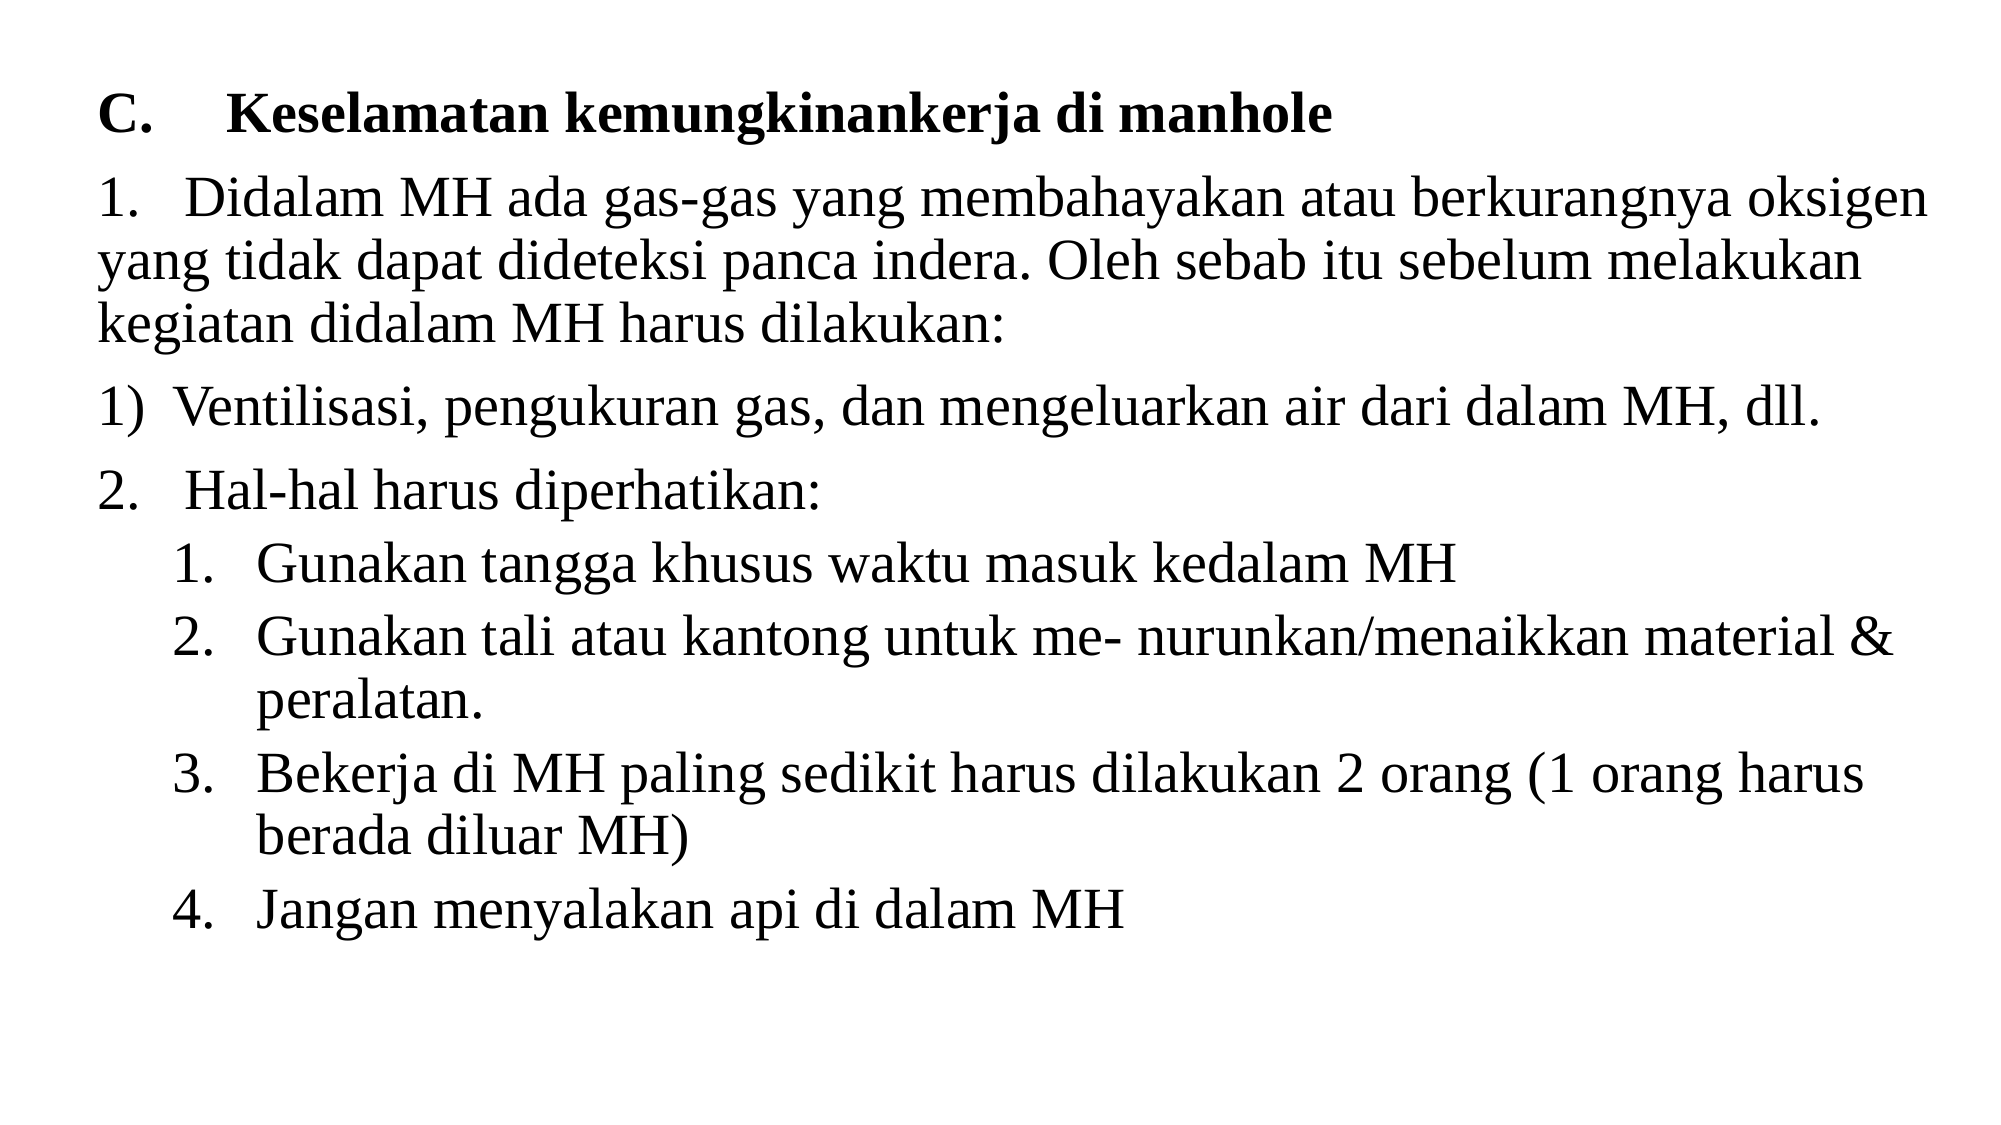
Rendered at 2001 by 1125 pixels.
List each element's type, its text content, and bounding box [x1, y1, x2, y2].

list C. Keselamatan kemungkinankerja di manhole 1. Didalam MH ada gas-gas yang membahayakan atau berkurangnya oksigen yang tidak dapat dideteksi panca indera. Oleh sebab itu sebelum melakukan kegiatan didalam MH harus dilakukan: Ventilisasi, pengukuran gas, dan mengeluarkan air dari dalam MH, dll. 2. Hal-hal harus diperhatikan: Gunakan tangga khusus waktu masuk kedalam MH Gunakan tali atau kantong untuk me- nurunkan/menaikkan material & peralatan. Bekerja di MH paling sedikit harus dilakukan 2 orang (1 orang harus berada diluar MH) Jangan menyalakan api di dalam MH [82, 75, 1950, 1048]
